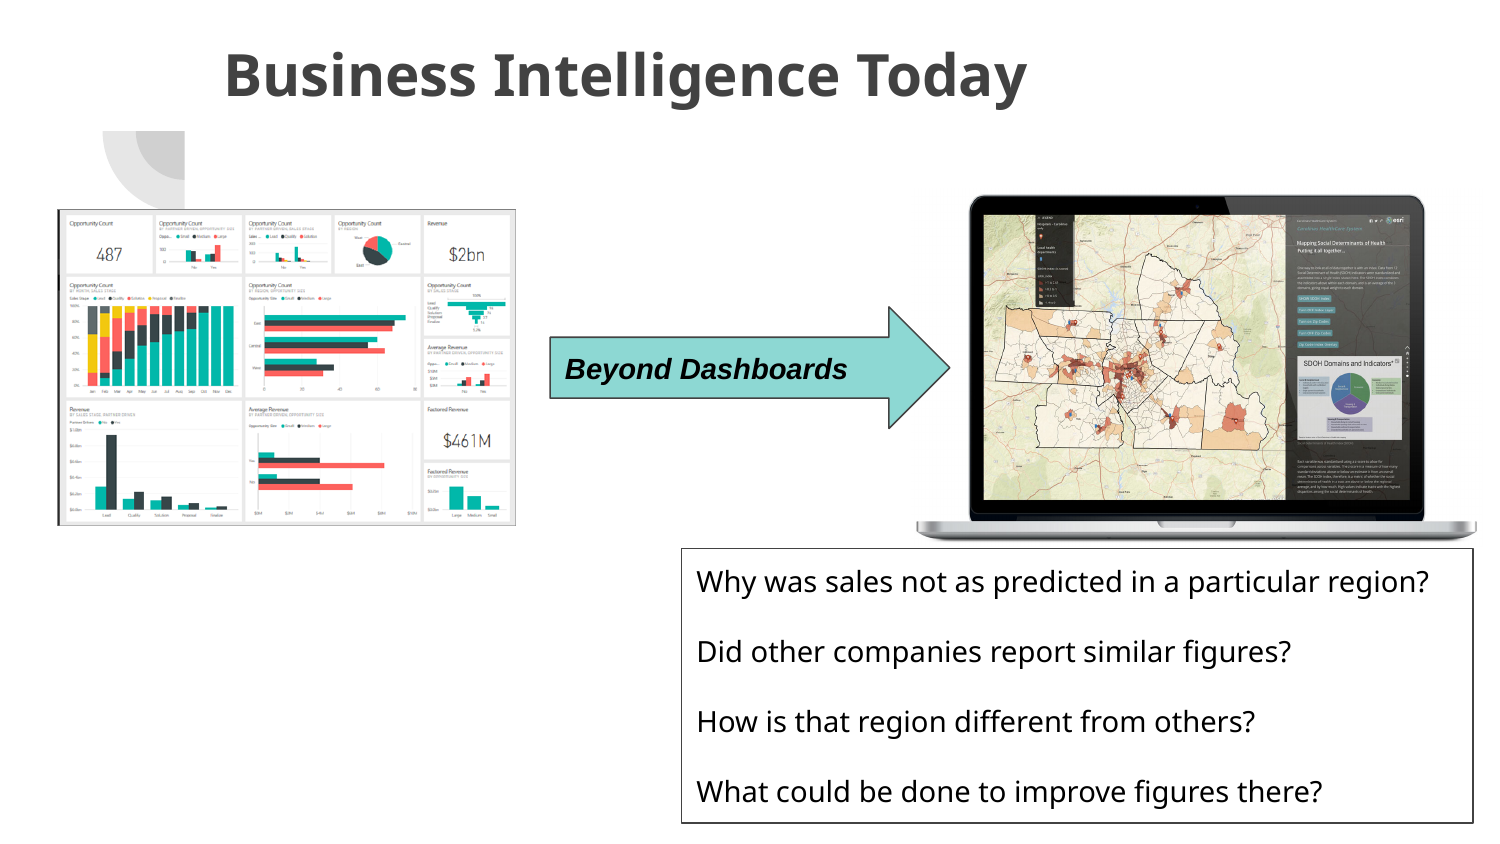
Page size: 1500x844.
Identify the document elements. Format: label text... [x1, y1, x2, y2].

picture [57, 209, 516, 526]
text_box Why was sales not as predicted in a particular region? Did other companies report similar figures? How is that region different from others? What could be done to improve figures there? [681, 548, 1474, 824]
text_box Beyond Dashboards [550, 306, 905, 429]
picture [910, 188, 1483, 547]
title Business Intelligence Today [208, 22, 1362, 187]
